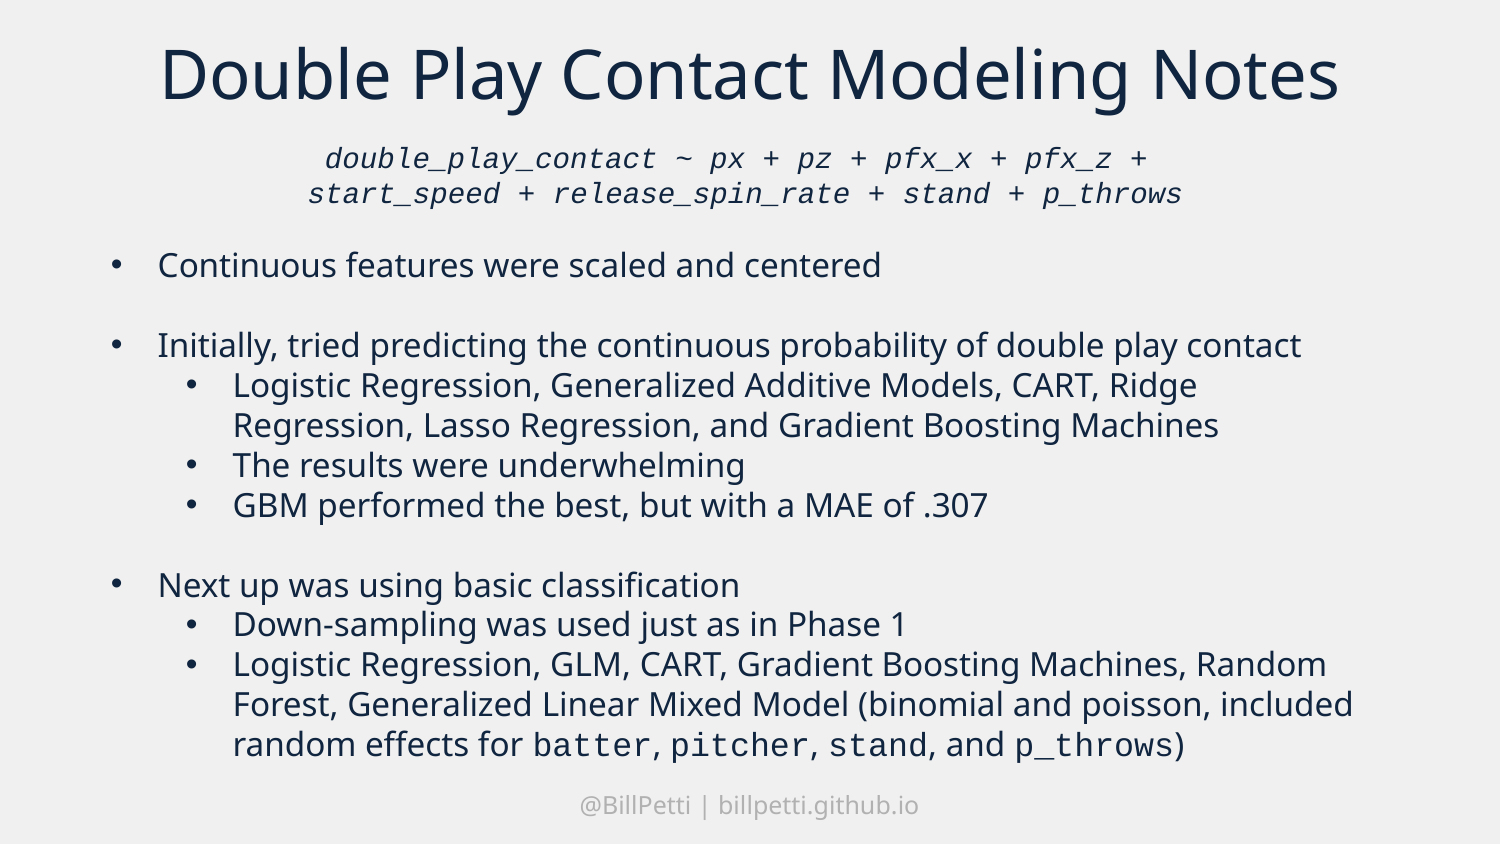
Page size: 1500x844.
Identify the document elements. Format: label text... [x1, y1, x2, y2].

title Double Play Contact Modeling Notes [75, 1, 1425, 142]
footer @BillPetti | billpetti.github.io [512, 782, 988, 827]
text_box double_play_contact ~ px + pz + pfx_x + pfx_z + start_speed + release_spin_rate + stand + p_throws Continuous features were scaled and centered Initially, tried predicting the continuous probability of double play contact Logistic Regression, Generalized Additive Models, CART, Ridge Regression, Lasso Regression, and Gradient Boosting Machines The results were underwhelming GBM performed the best, but with a MAE of .307 Next up was using basic classification Down-sampling was used just as in Phase 1 Logistic Regression, GLM, CART, Gradient Boosting Machines, Random Forest, Generalized Linear Mixed Model (binomial and poisson, included random effects for batter, pitcher, stand, and p_throws) [96, 132, 1395, 771]
